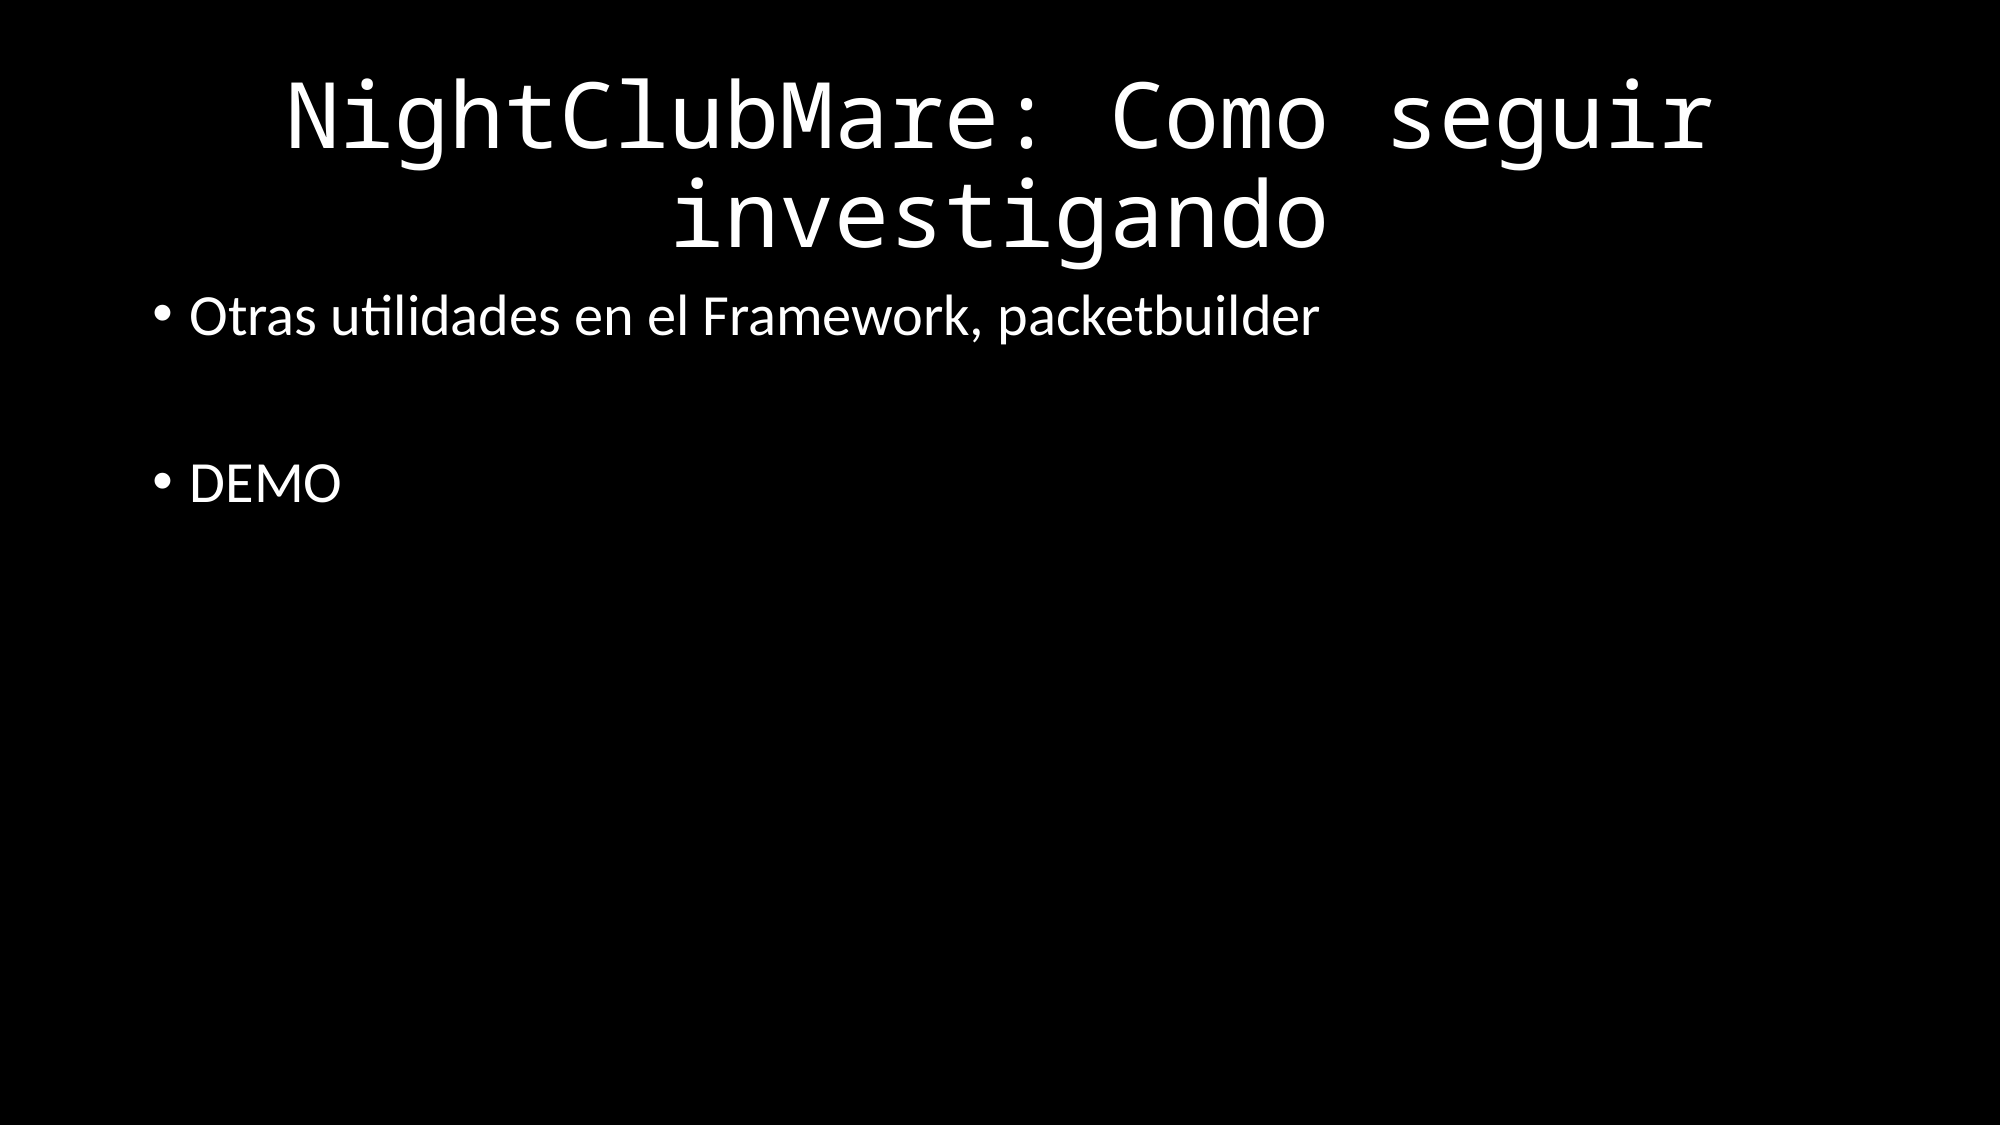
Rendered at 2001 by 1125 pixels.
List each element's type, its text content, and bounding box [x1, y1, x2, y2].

list Otras utilidades en el Framework, packetbuilder DEMO [137, 277, 1863, 992]
title NightClubMare: Como seguir investigando [137, 59, 1863, 277]
